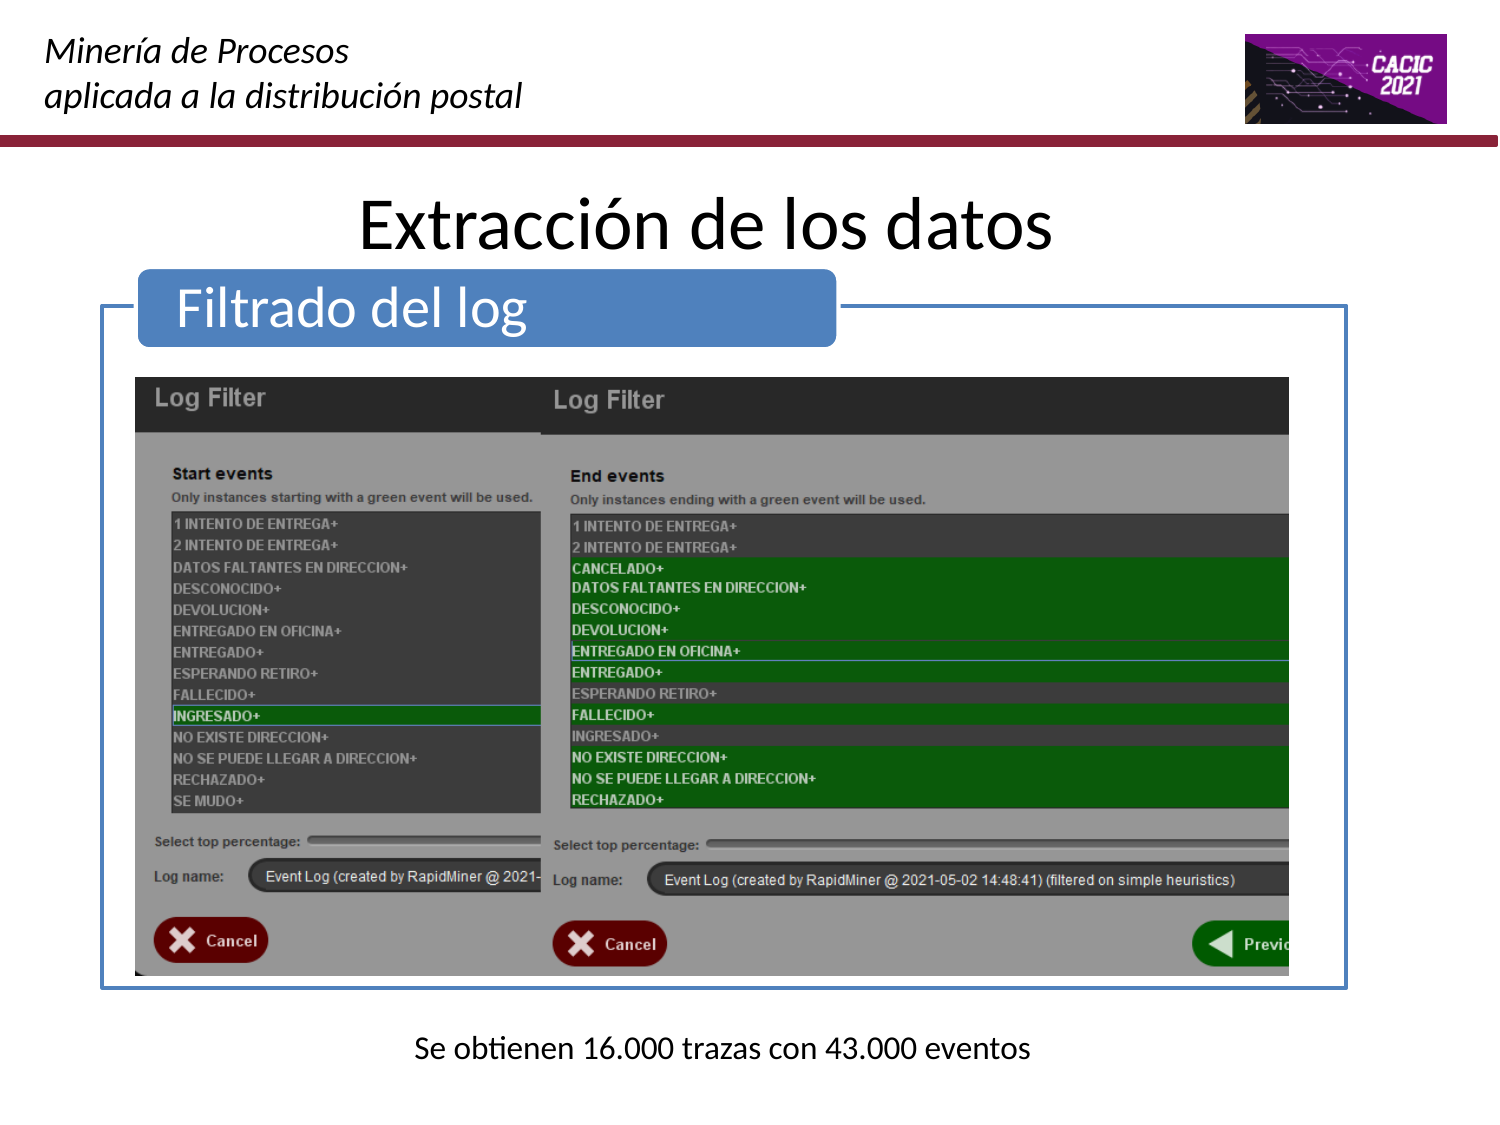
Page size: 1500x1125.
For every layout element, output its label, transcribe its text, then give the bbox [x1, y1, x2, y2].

text_box Minería de Procesos aplicada a la distribución postal [29, 19, 998, 124]
text_box Extracción de los datos [83, 160, 1329, 279]
text_box [0, 137, 1497, 145]
text_box Se obtienen 16.000 trazas con 43.000 eventos [100, 999, 1346, 1094]
picture [135, 377, 1289, 977]
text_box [97, 243, 1353, 988]
picture [1245, 34, 1447, 124]
